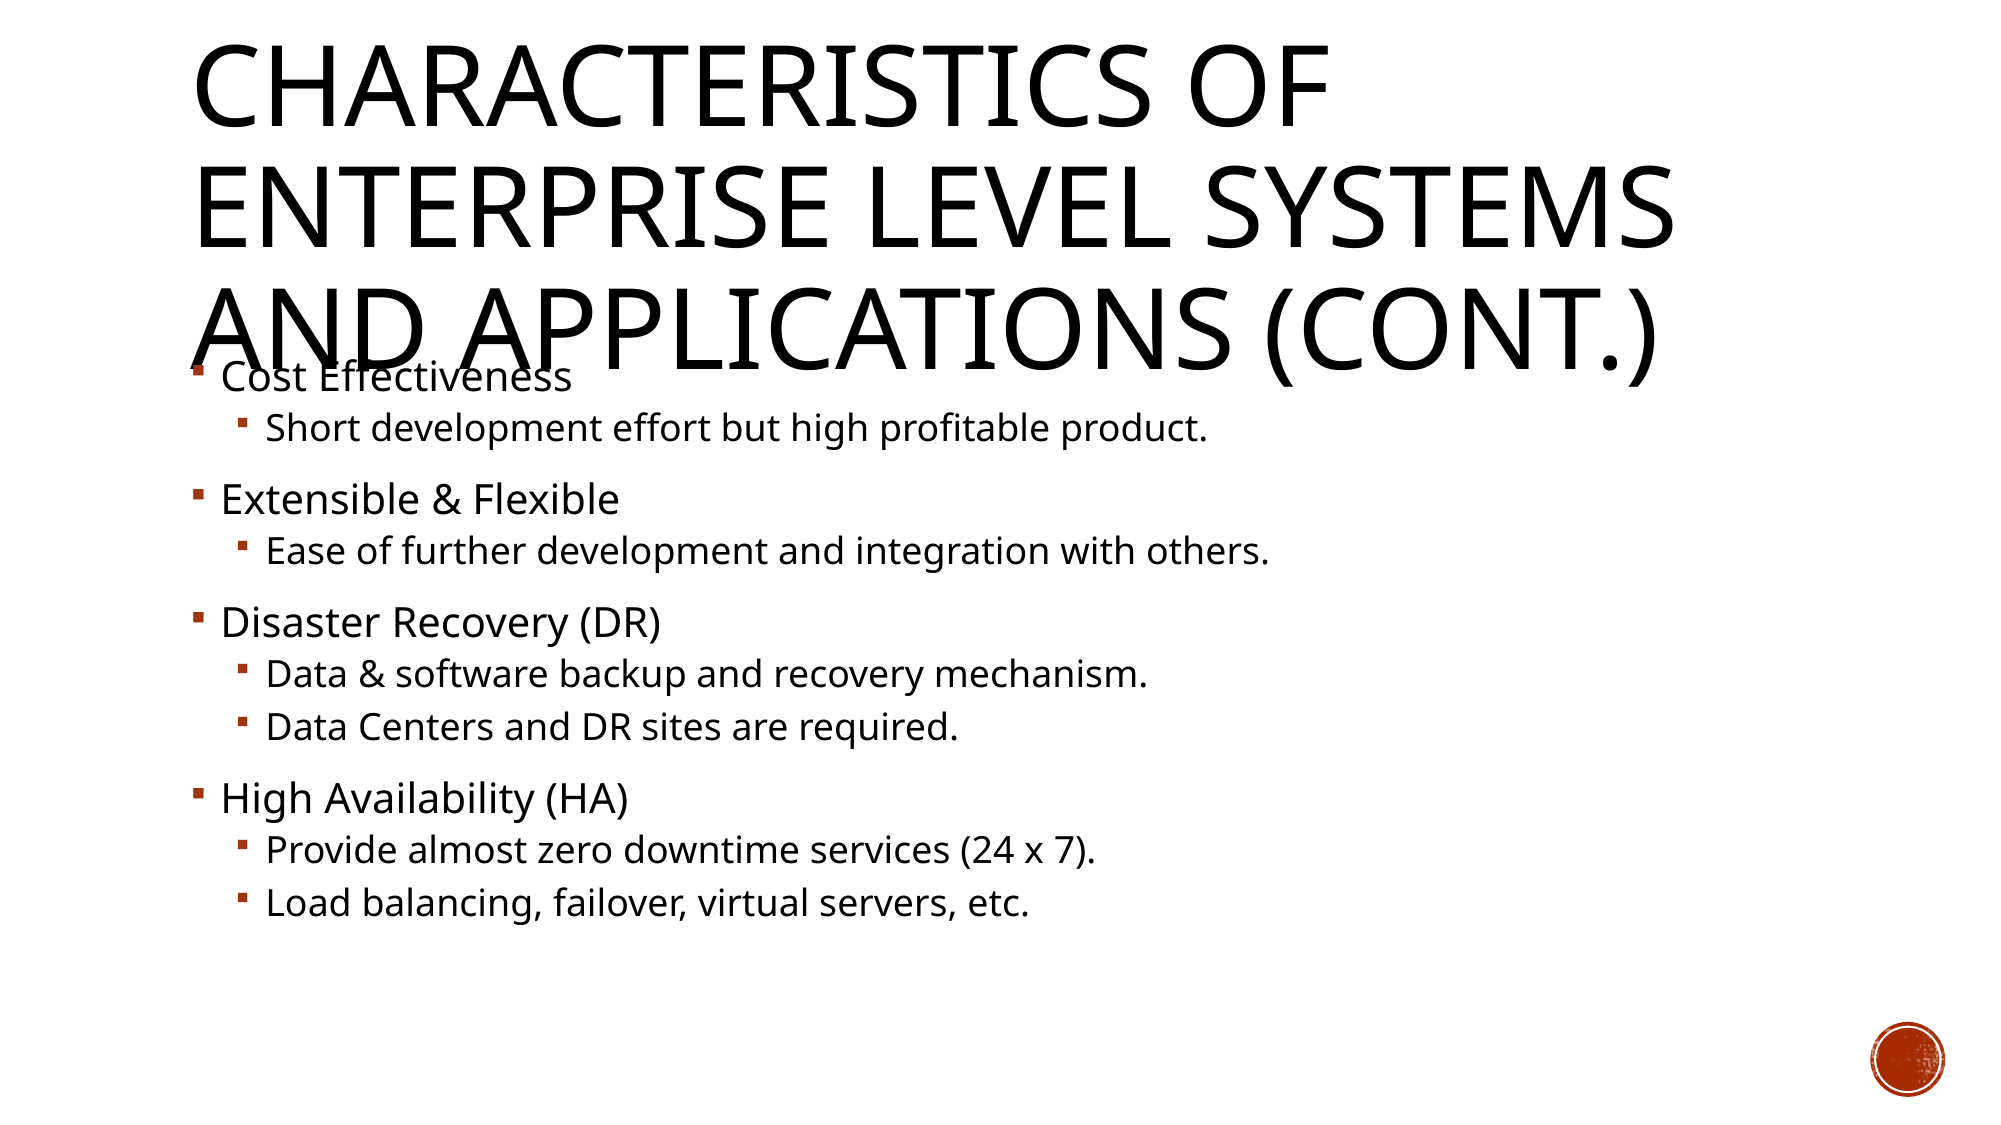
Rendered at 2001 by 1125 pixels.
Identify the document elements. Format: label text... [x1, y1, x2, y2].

title Characteristics of Enterprise Level Systems and Applications (cont.) [175, 79, 1826, 344]
list Cost Effectiveness Short development effort but high profitable product. Extensible & Flexible Ease of further development and integration with others. Disaster Recovery (DR) Data & software backup and recovery mechanism. Data Centers and DR sites are required. High Availability (HA) Provide almost zero downtime services (24 x 7). Load balancing, failover, virtual servers, etc. [175, 348, 1826, 1013]
